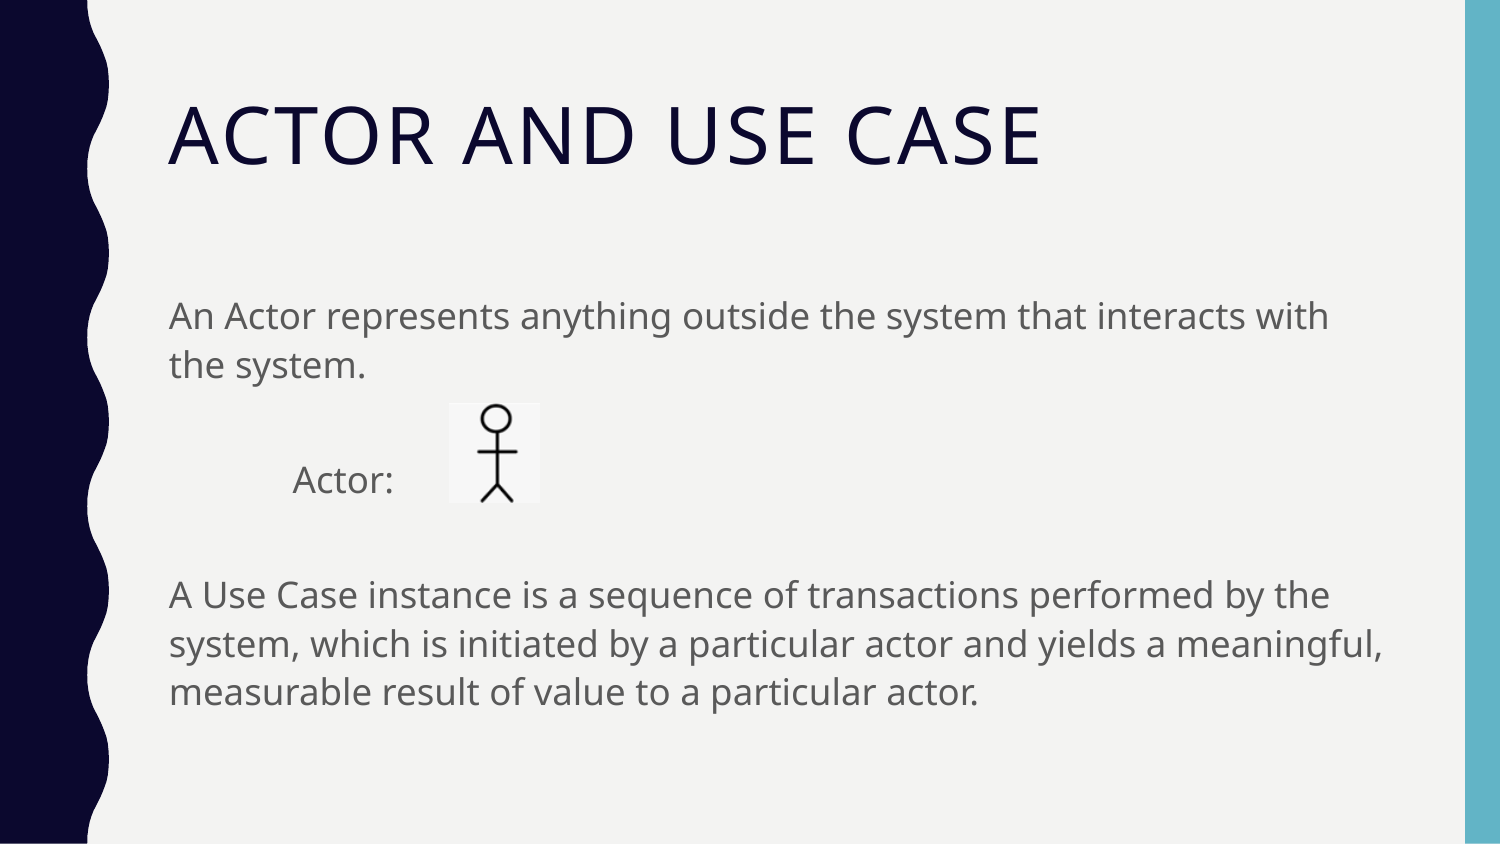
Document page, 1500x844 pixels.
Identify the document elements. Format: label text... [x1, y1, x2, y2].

picture [449, 402, 540, 503]
list An Actor represents anything outside the system that interacts with the system. Actor: A Use Case instance is a sequence of transactions performed by the system, which is initiated by a particular actor and yields a meaningful, measurable result of value to a particular actor. [154, 281, 1407, 724]
title Actor and Use case [154, 47, 1407, 231]
